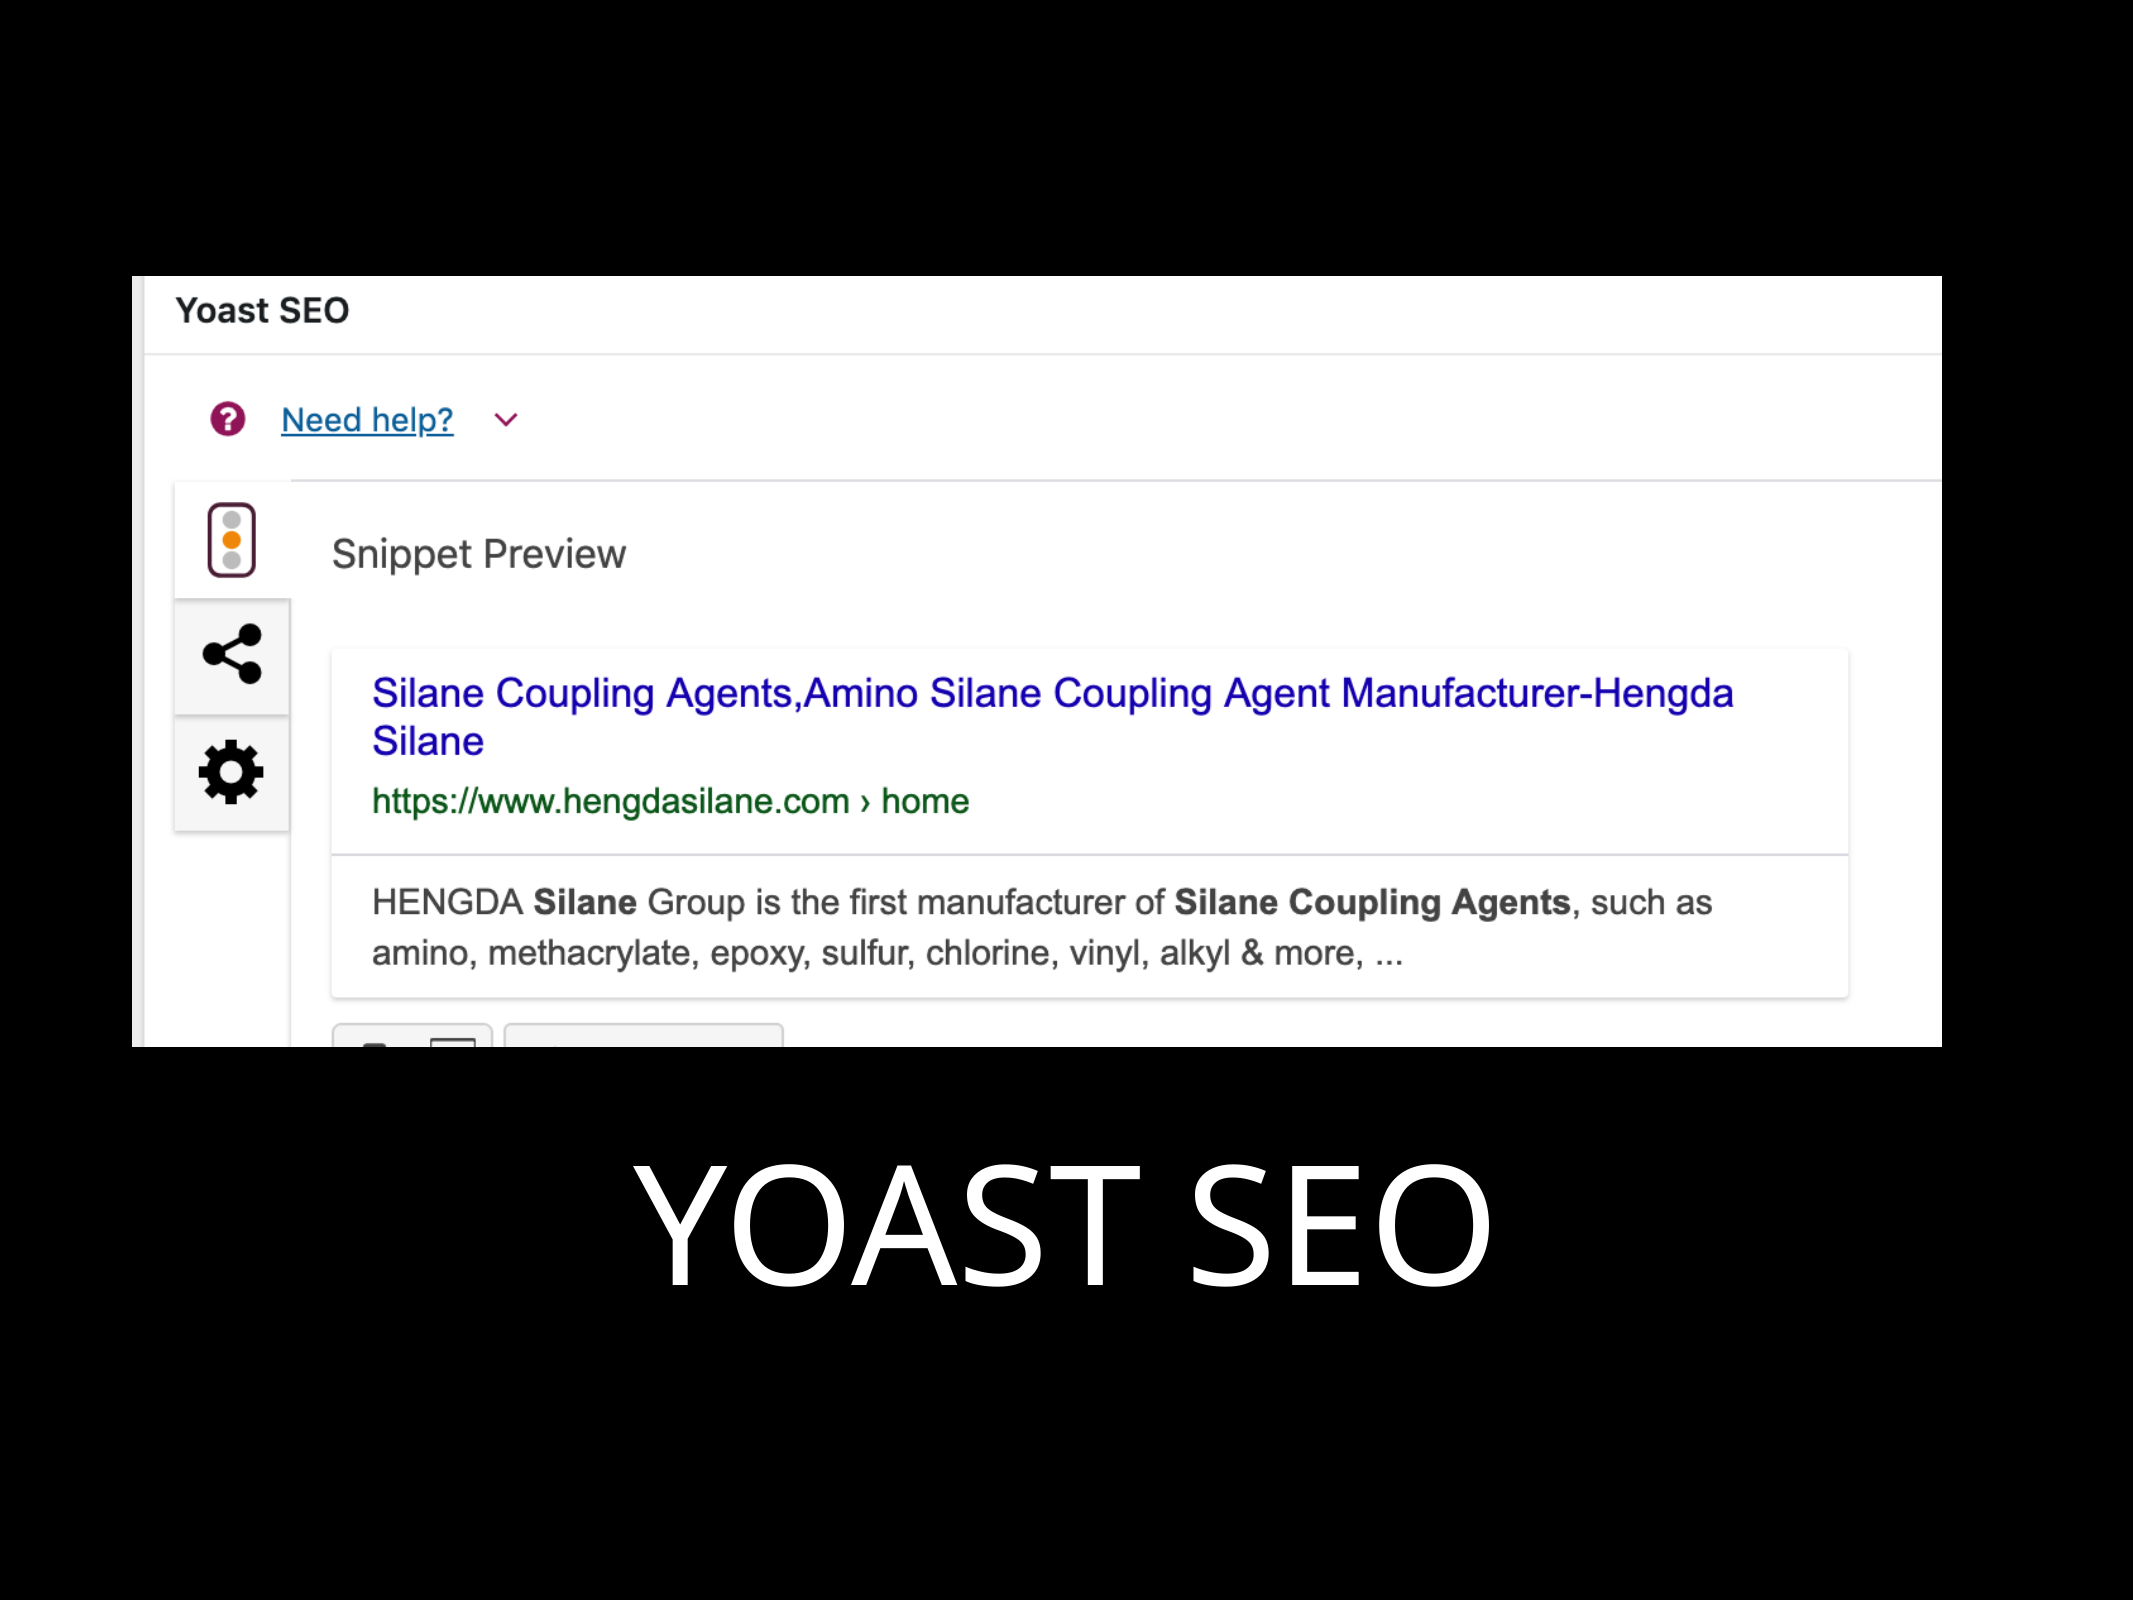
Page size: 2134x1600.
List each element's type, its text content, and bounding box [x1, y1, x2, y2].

title YOAST SEO [207, 1101, 1926, 1336]
picture [132, 275, 1943, 1048]
